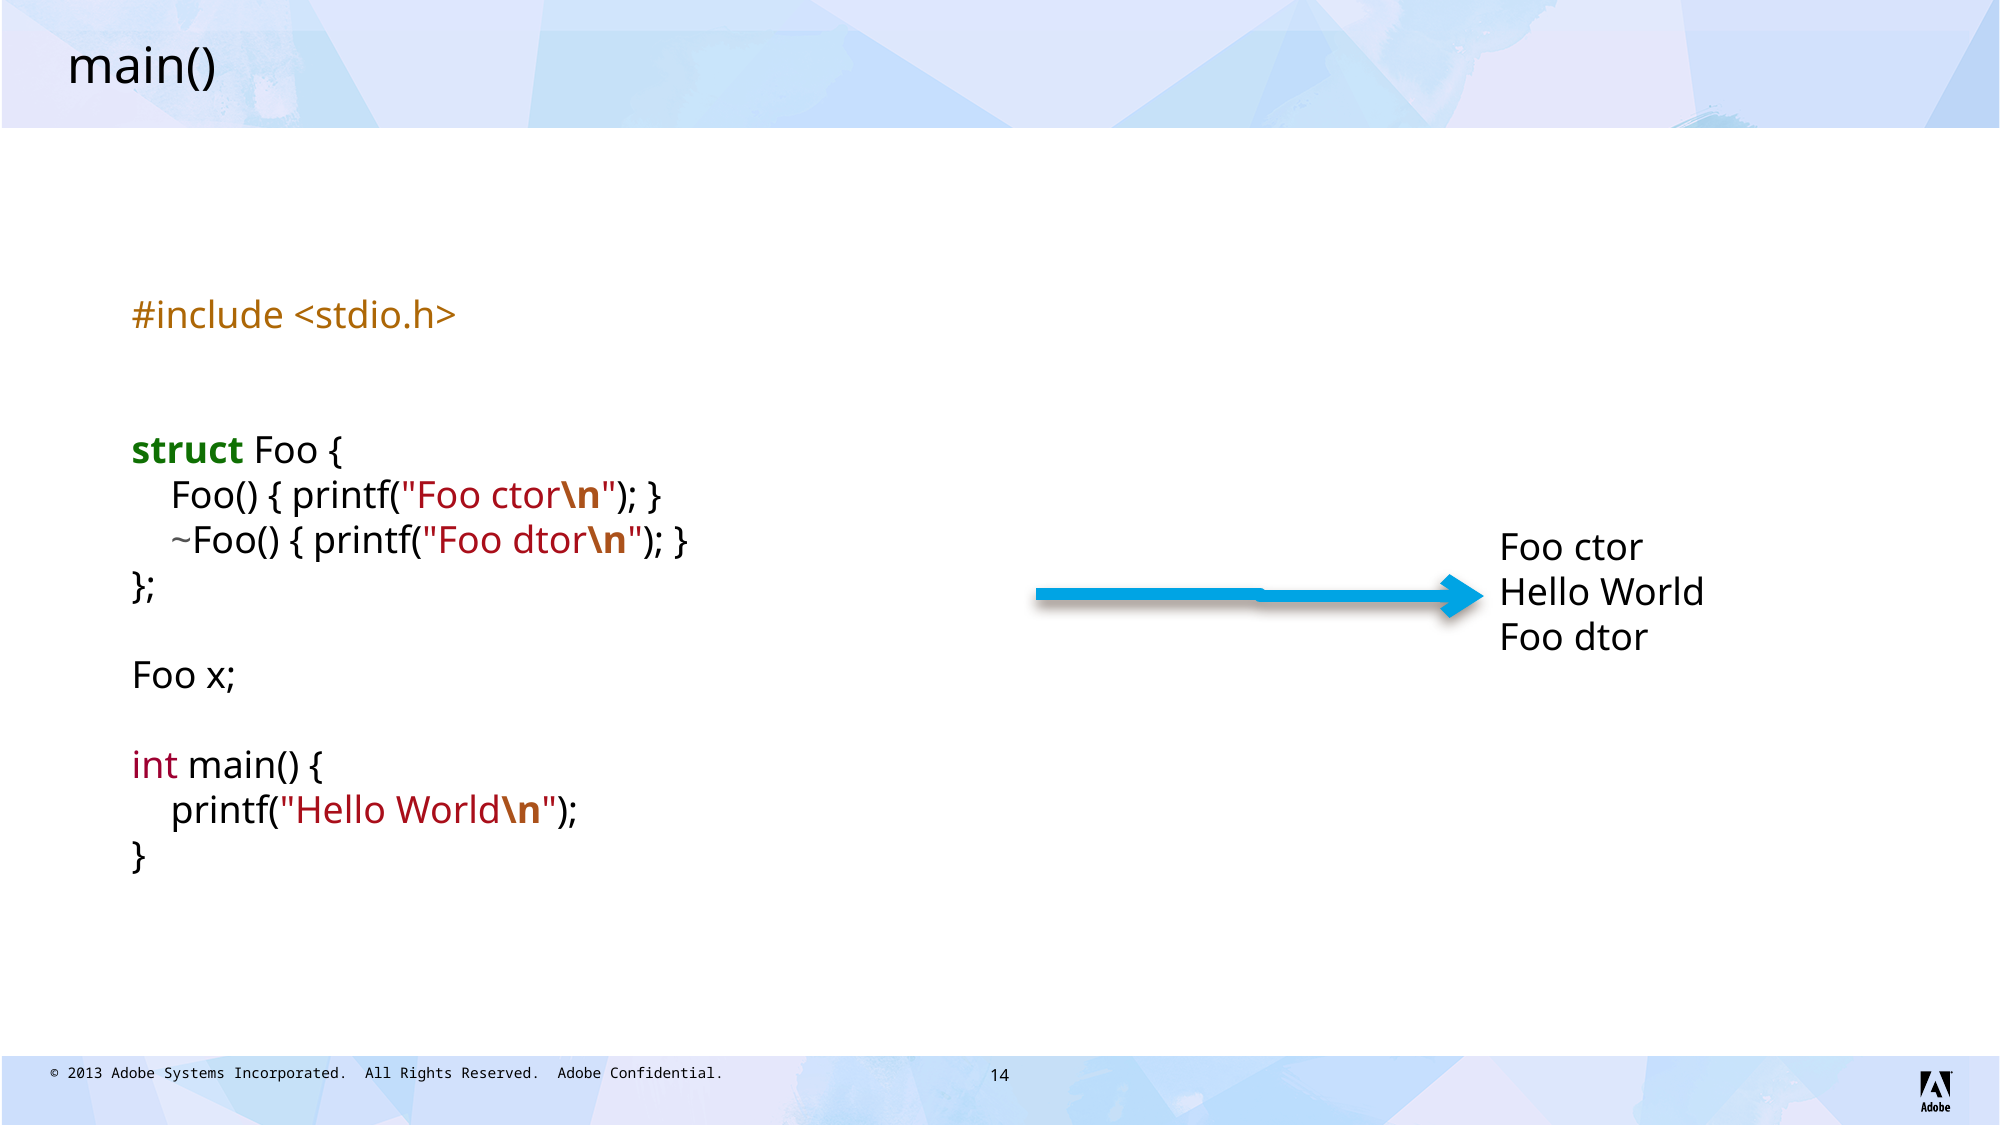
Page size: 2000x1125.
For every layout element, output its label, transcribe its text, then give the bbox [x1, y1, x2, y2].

picture [1, 0, 2000, 128]
slide_number 14 [916, 1062, 1083, 1091]
text_box #include <stdio.h> struct Foo { Foo() { printf("Foo ctor\n"); } ~Foo() { printf("Foo dtor\n"); } }; Foo x; int main() { printf("Hello World\n"); } [116, 283, 1084, 884]
title main() [49, 30, 1950, 98]
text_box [1036, 515, 1839, 668]
picture [1, 1056, 2000, 1125]
